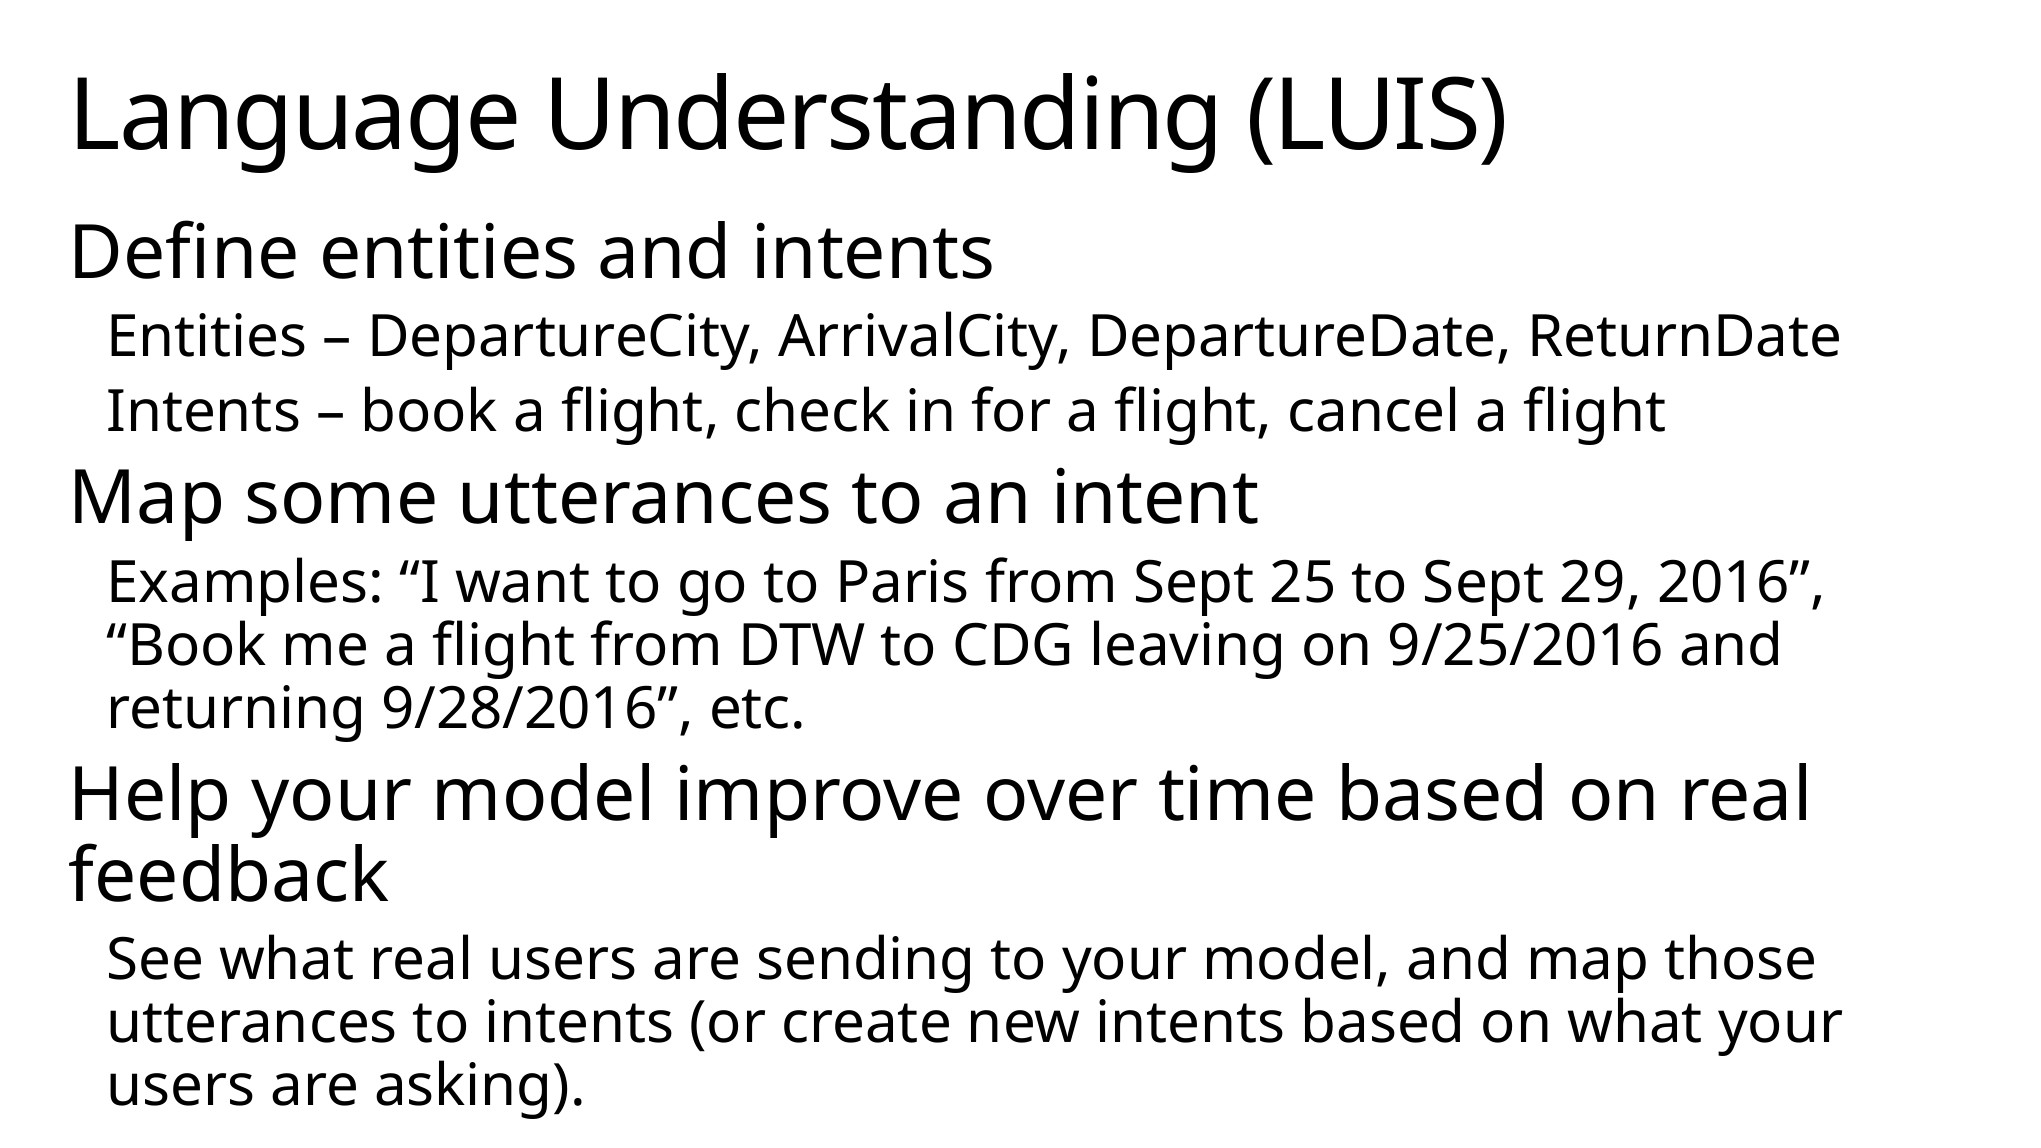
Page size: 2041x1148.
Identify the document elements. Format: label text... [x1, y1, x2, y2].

list Define entities and intents Entities – DepartureCity, ArrivalCity, DepartureDate, ReturnDate Intents – book a flight, check in for a flight, cancel a flight Map some utterances to an intent Examples: “I want to go to Paris from Sept 25 to Sept 29, 2016”, “Book me a flight from DTW to CDG leaving on 9/25/2016 and returning 9/28/2016”, etc. Help your model improve over time based on real feedback See what real users are sending to your model, and map those utterances to intents (or create new intents based on what your users are asking). [45, 198, 1996, 947]
title Language Understanding (LUIS) [45, 48, 1996, 198]
